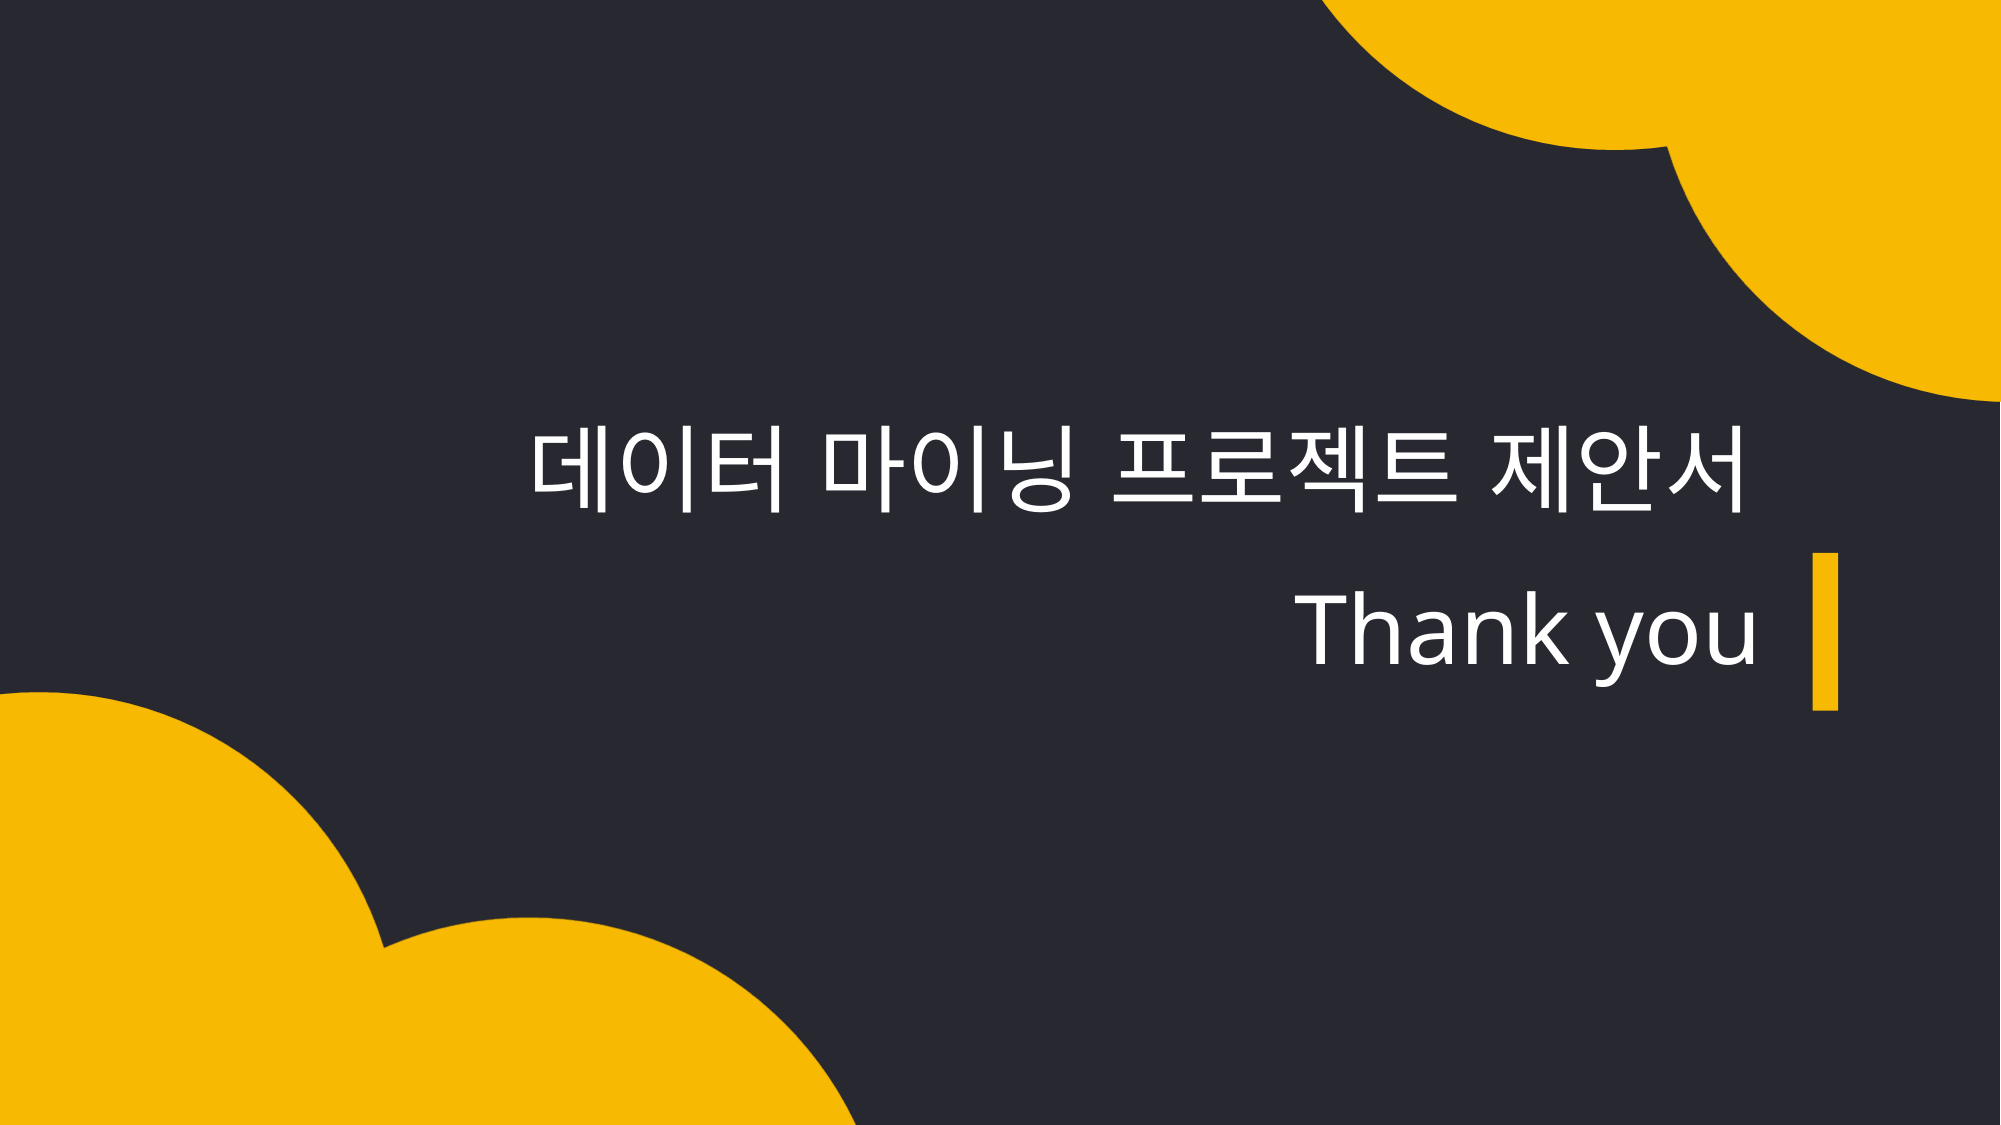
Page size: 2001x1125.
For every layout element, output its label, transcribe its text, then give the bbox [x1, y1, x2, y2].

picture [1254, 0, 2001, 403]
text_box 데이터 마이닝 프로젝트 제안서 [513, 402, 1902, 532]
picture [0, 692, 890, 1125]
text_box Thank you [1279, 561, 1812, 691]
text_box [1812, 552, 1839, 712]
